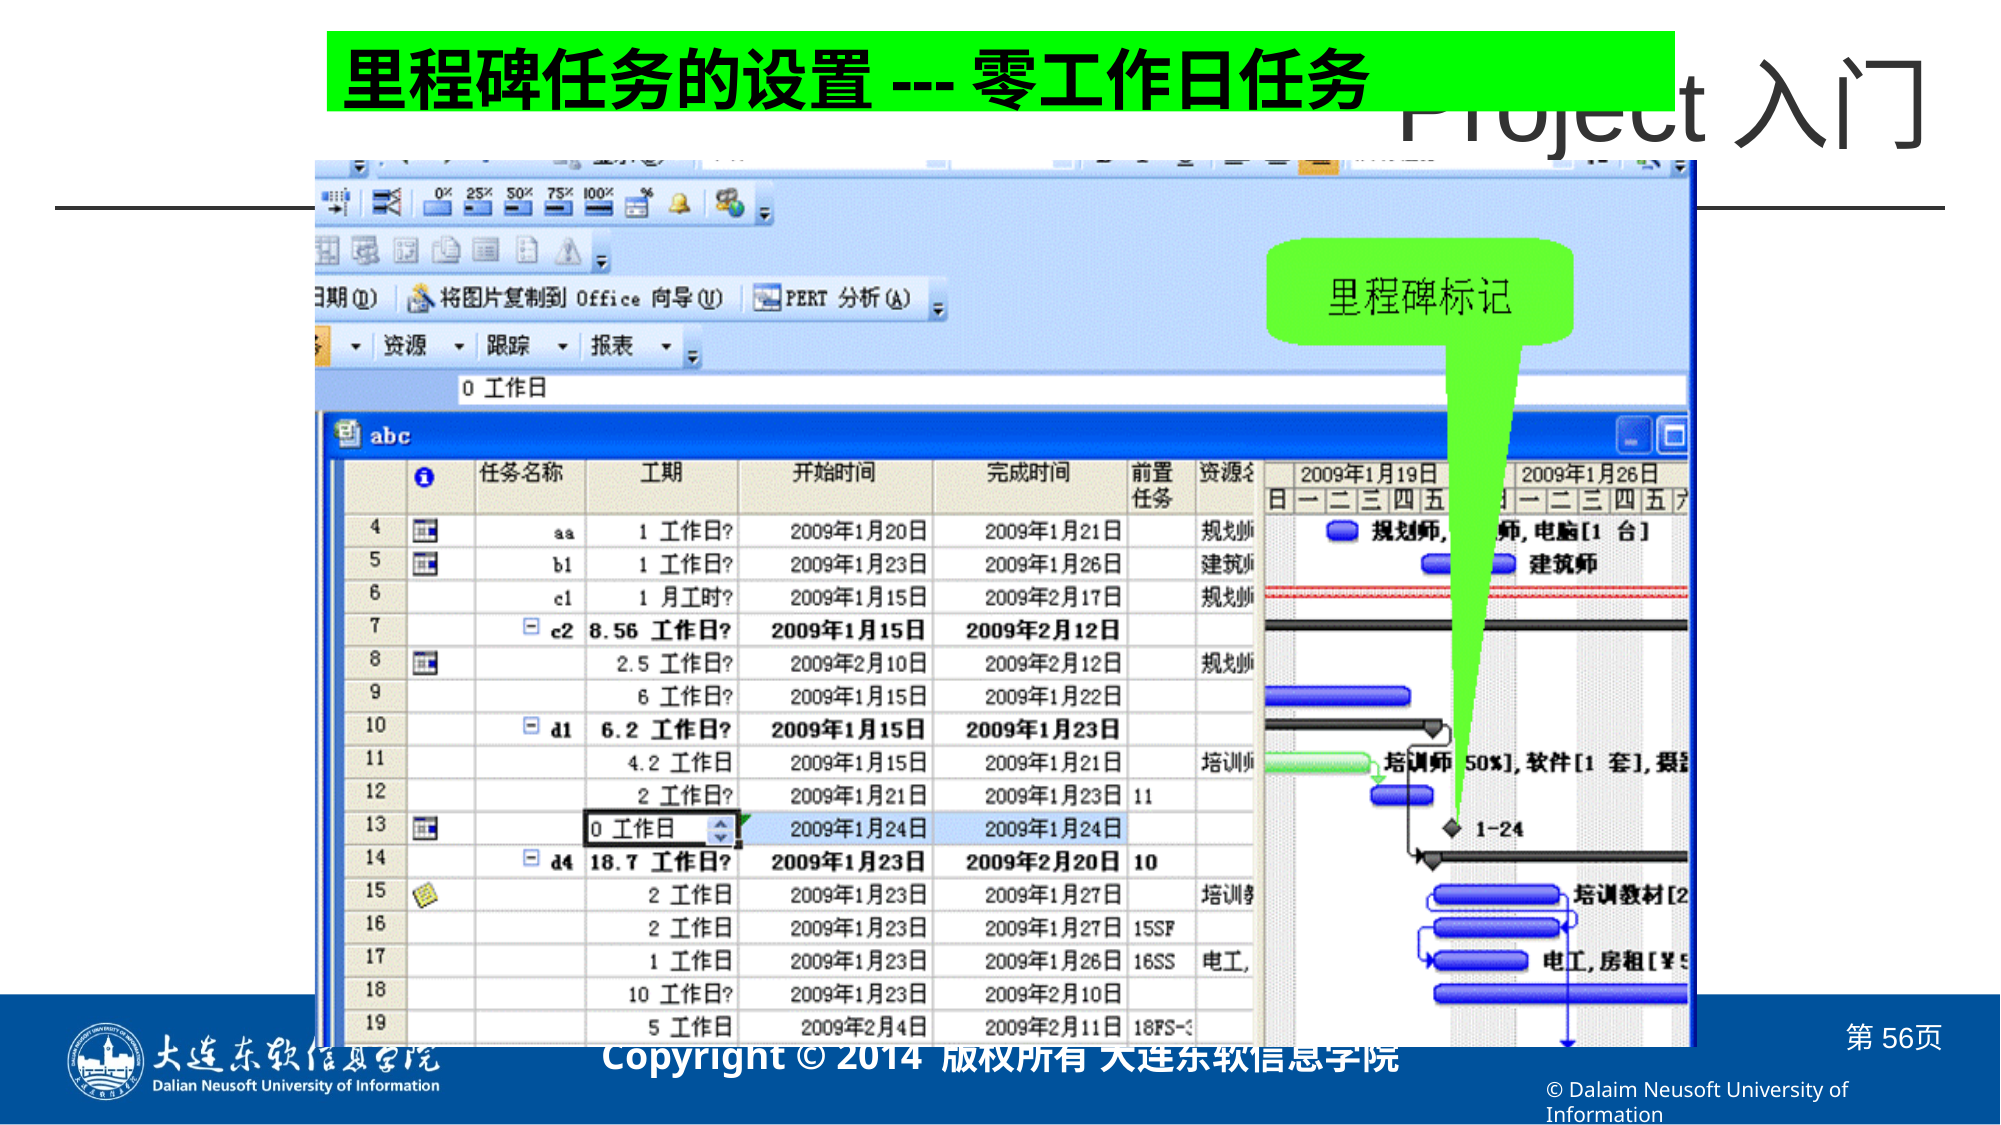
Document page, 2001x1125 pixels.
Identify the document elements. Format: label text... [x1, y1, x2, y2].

picture [55, 1016, 445, 1103]
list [314, 160, 1697, 1048]
title 里程碑任务的设置---零工作日任务 [326, 31, 1675, 112]
